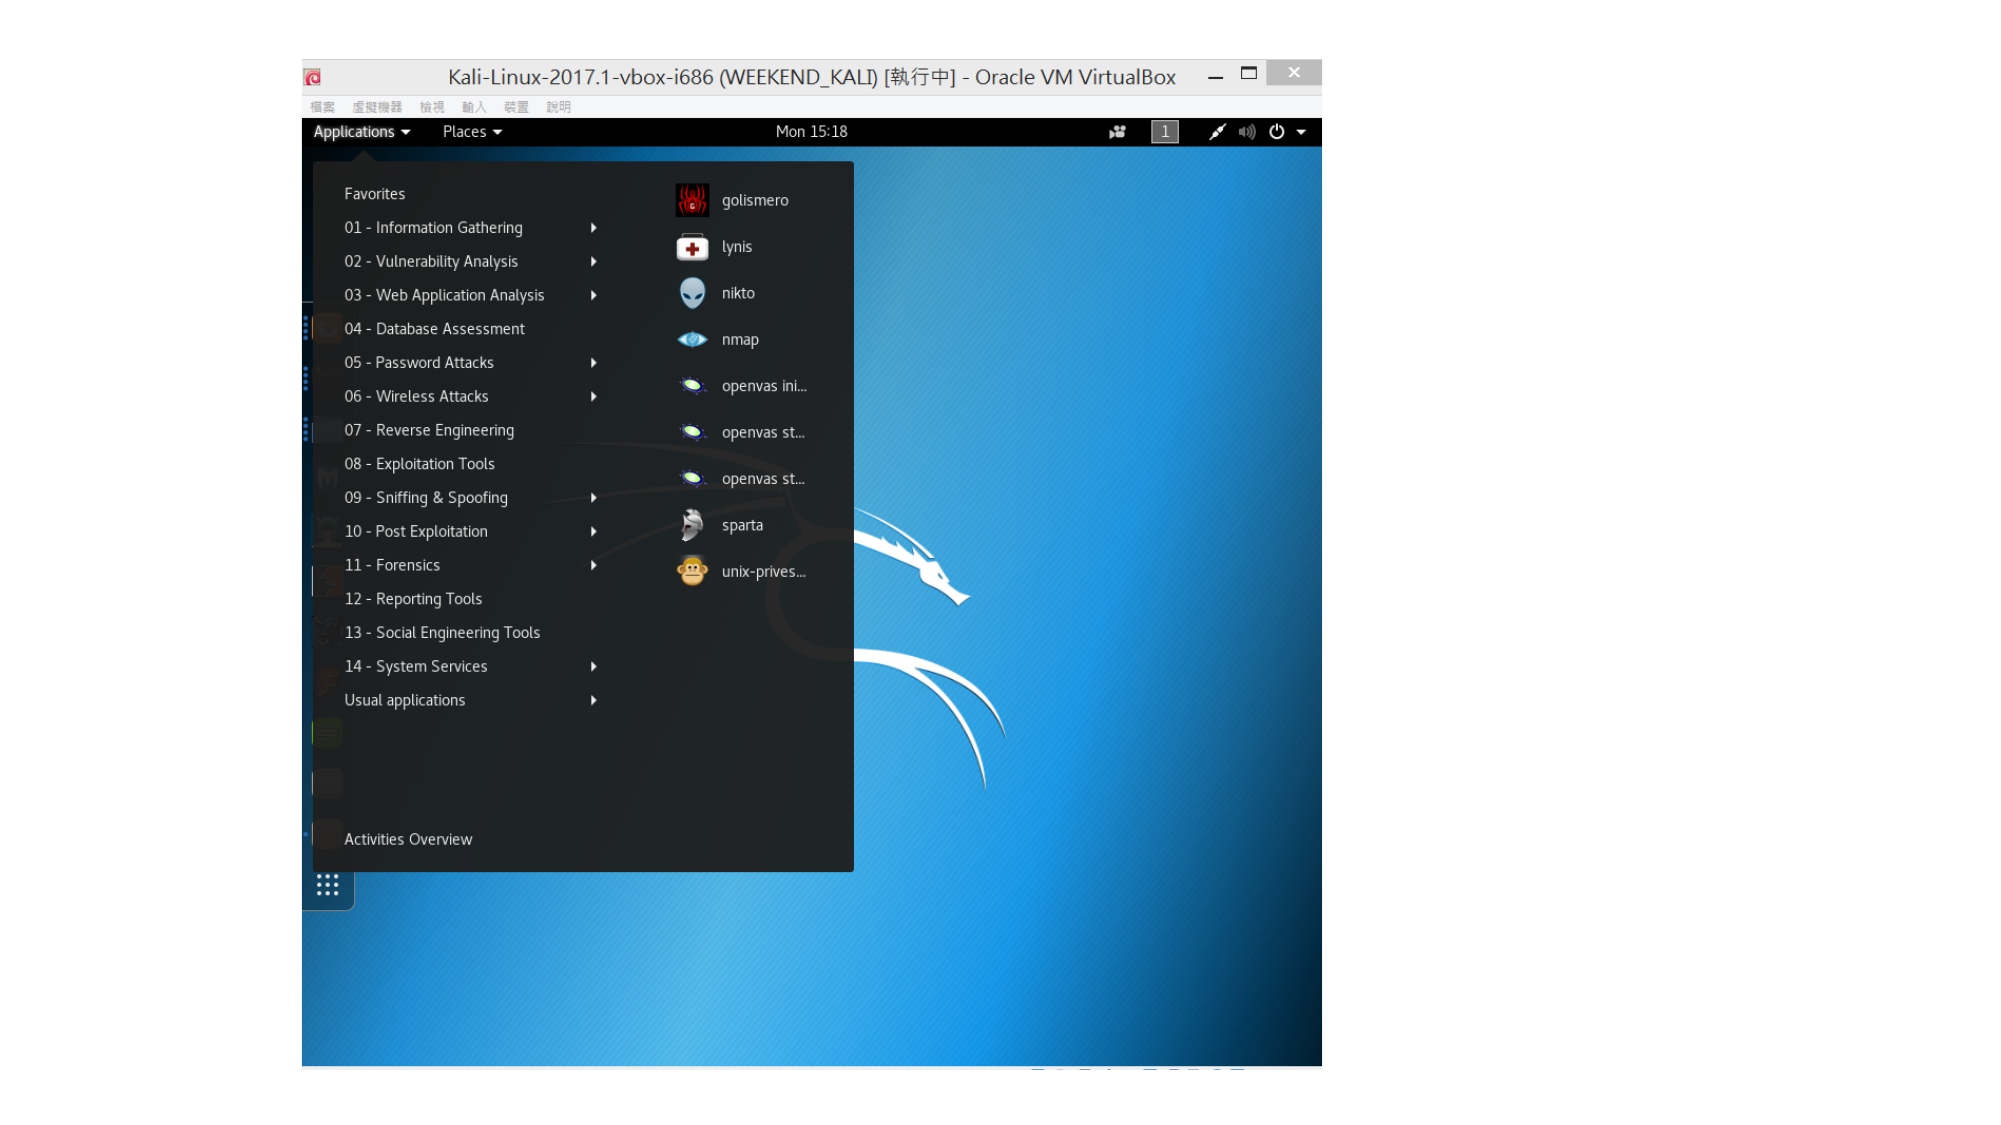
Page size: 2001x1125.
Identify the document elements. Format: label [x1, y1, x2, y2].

list [301, 59, 1323, 1070]
